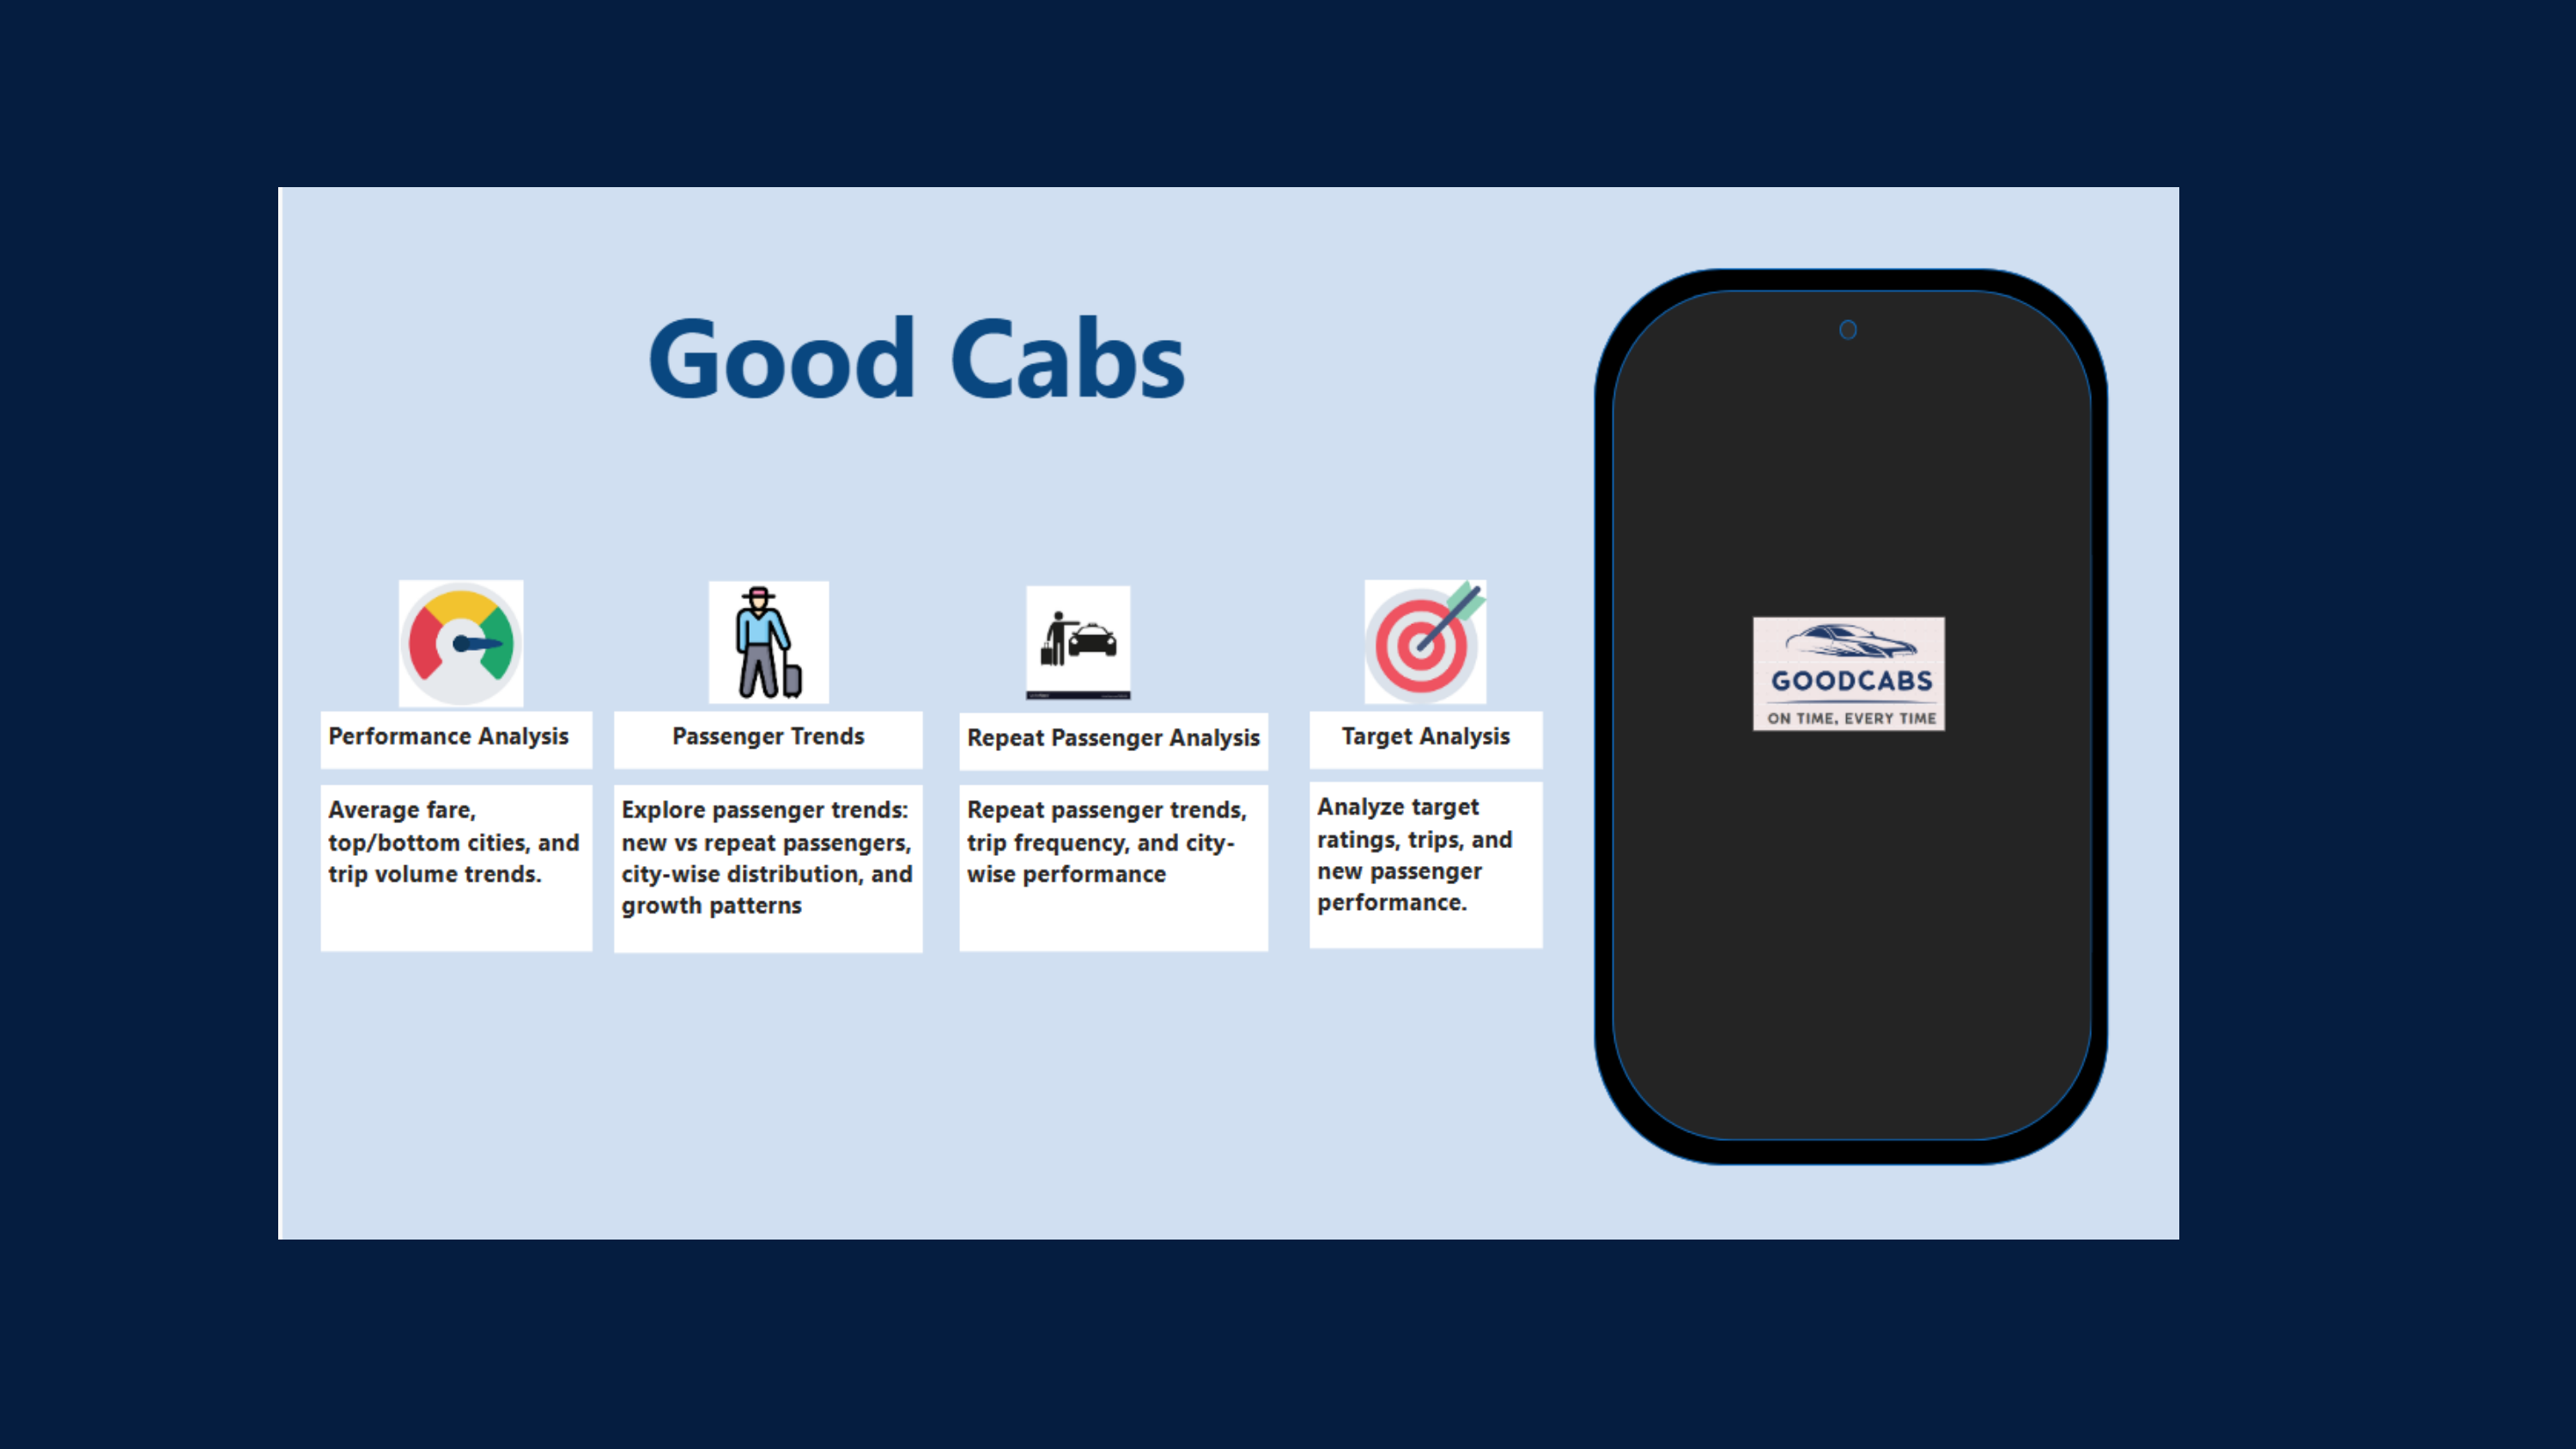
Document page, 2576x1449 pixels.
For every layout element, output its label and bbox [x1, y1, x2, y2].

picture [278, 187, 2179, 1240]
